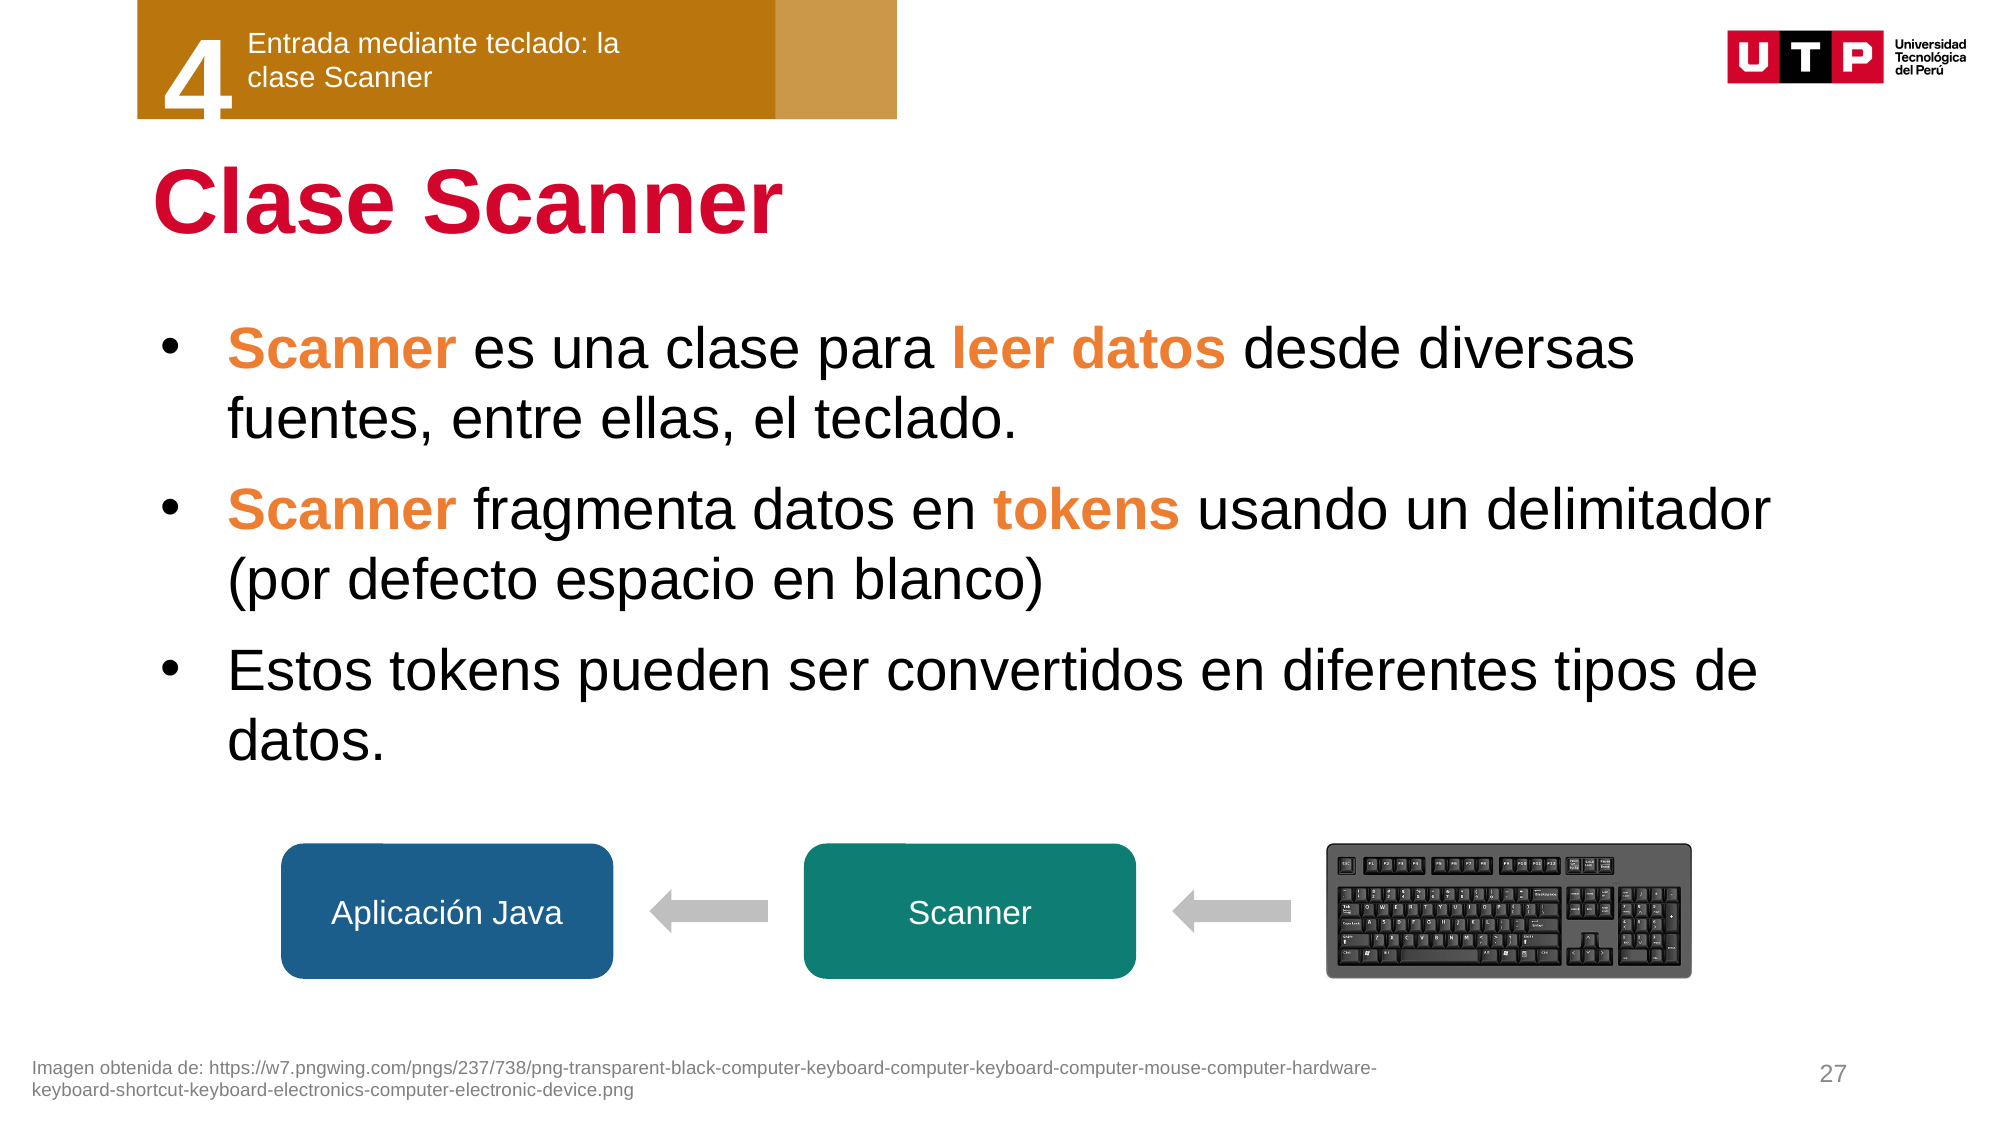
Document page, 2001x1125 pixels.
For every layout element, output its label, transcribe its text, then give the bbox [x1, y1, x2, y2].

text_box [137, 0, 898, 161]
picture [1716, 22, 1973, 89]
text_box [280, 843, 1692, 979]
text_box Imagen obtenida de: https://w7.pngwing.com/pngs/237/738/png-transparent-black-computer-keyboard-computer-keyboard-computer-mouse-computer-hardware-keyboard-shortcut-keyboard-electronics-computer-electronic-device.png [17, 1047, 1468, 1108]
slide_number 27 [1412, 1042, 1863, 1103]
title Clase Scanner [137, 139, 1863, 269]
list Scanner es una clase para leer datos desde diversas fuentes, entre ellas, el teclado. Scanner fragmenta datos en tokens usando un delimitador (por defecto espacio en blanco) Estos tokens pueden ser convertidos en diferentes tipos de datos. [137, 302, 1863, 1021]
